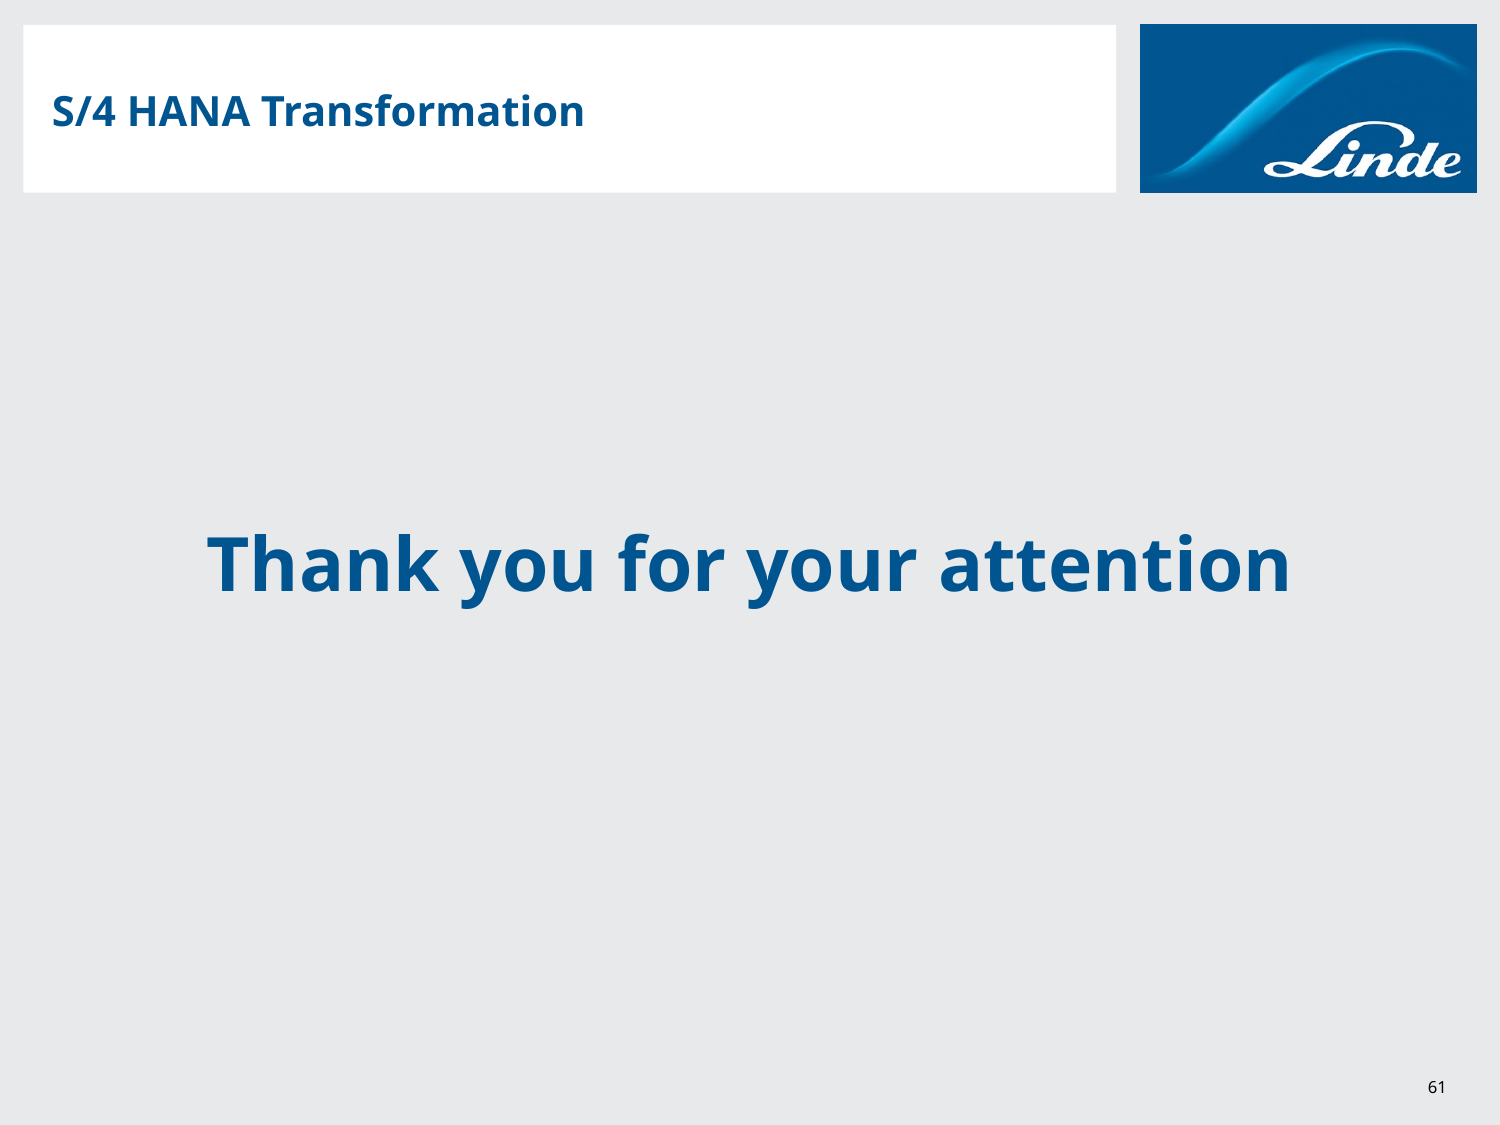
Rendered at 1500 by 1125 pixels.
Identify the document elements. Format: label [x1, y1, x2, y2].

text_box [191, 509, 1309, 615]
picture [1140, 24, 1477, 193]
title [23, 24, 1117, 191]
